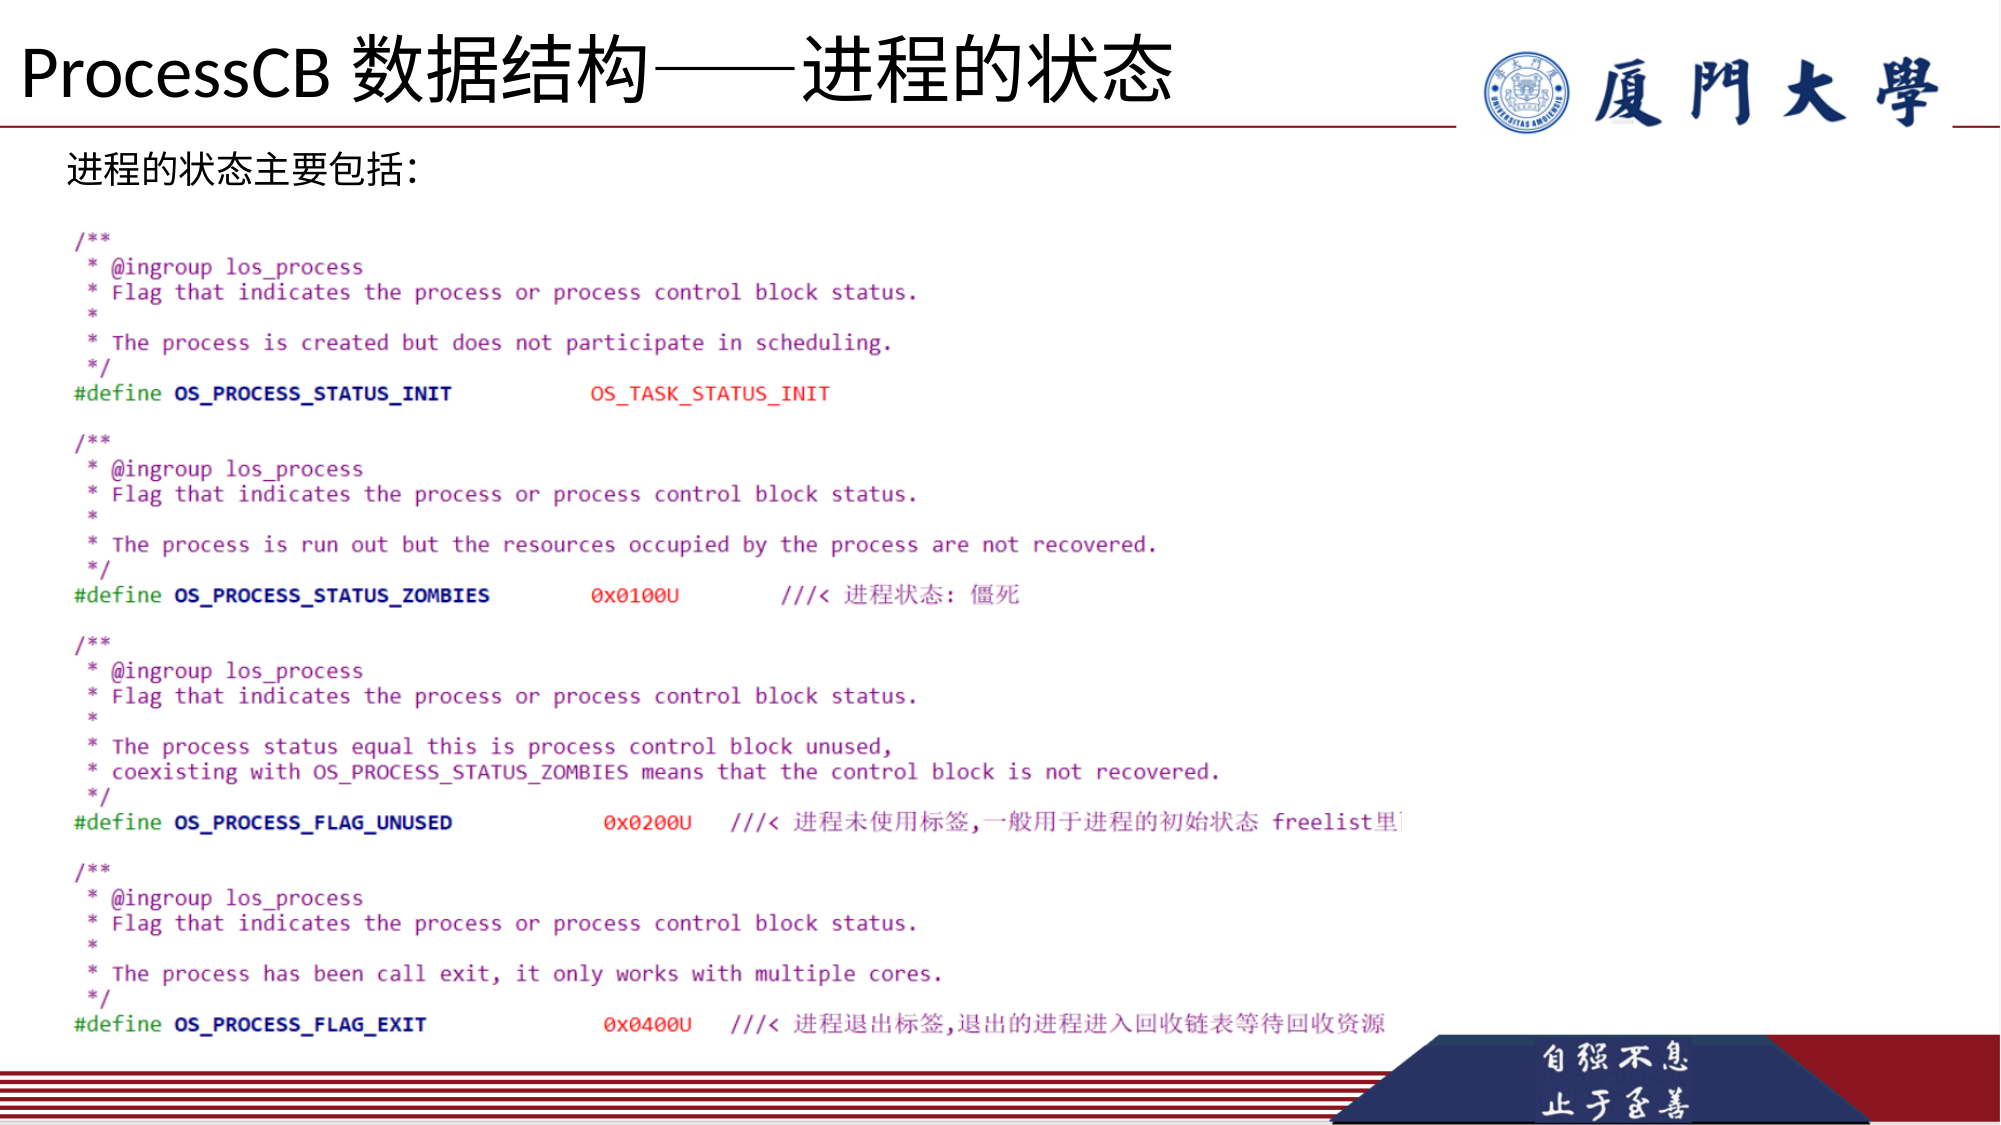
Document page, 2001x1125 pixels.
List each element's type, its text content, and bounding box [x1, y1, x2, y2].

text_box 进程的状态主要包括： [51, 139, 1945, 199]
title ProcessCB数据结构——进程的状态 [5, 11, 1752, 125]
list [70, 214, 1402, 1053]
picture [0, 0, 2001, 1125]
